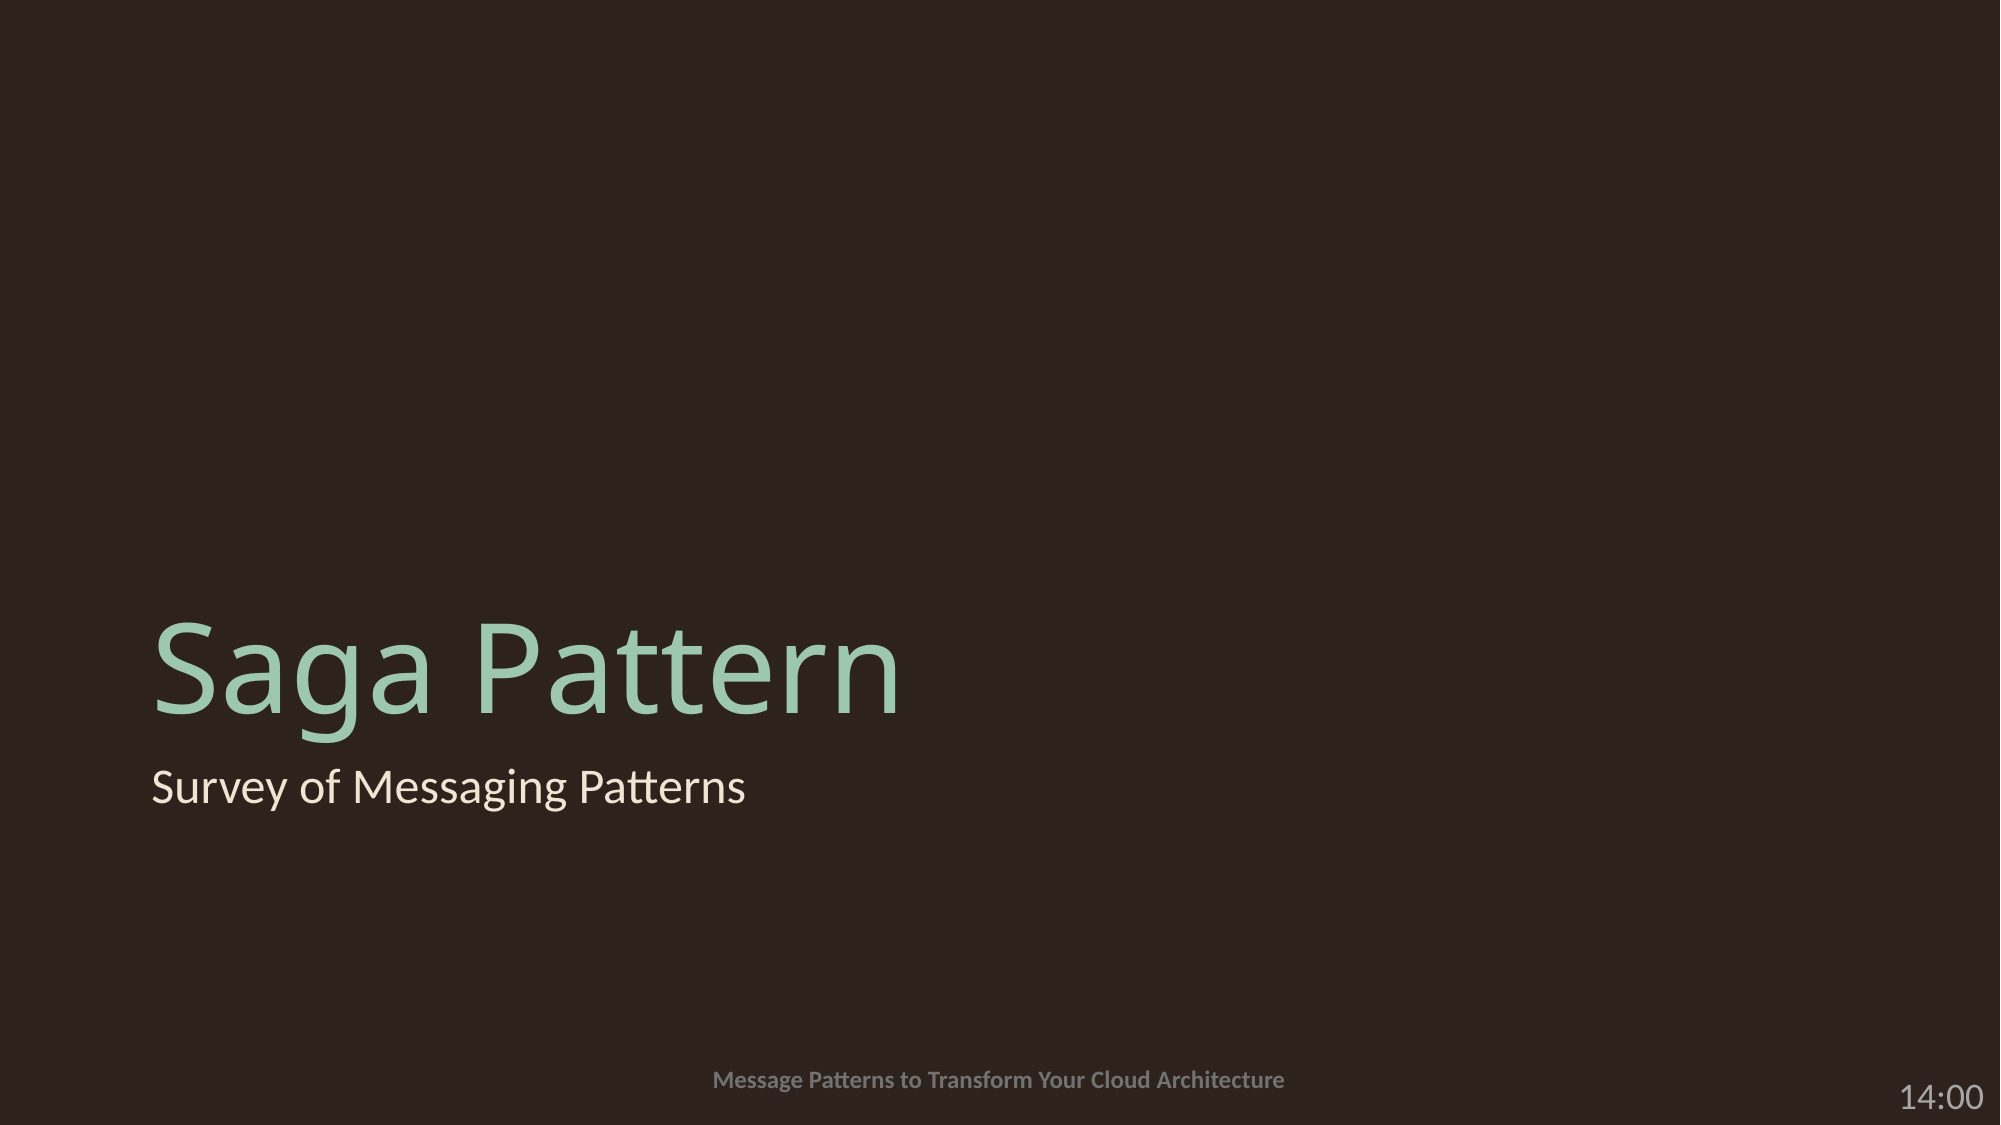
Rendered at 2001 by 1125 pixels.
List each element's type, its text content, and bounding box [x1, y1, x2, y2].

list Survey of Messaging Patterns [136, 752, 1862, 999]
text_box 14:00 [1883, 1064, 2000, 1125]
title Saga Pattern [136, 280, 1862, 749]
